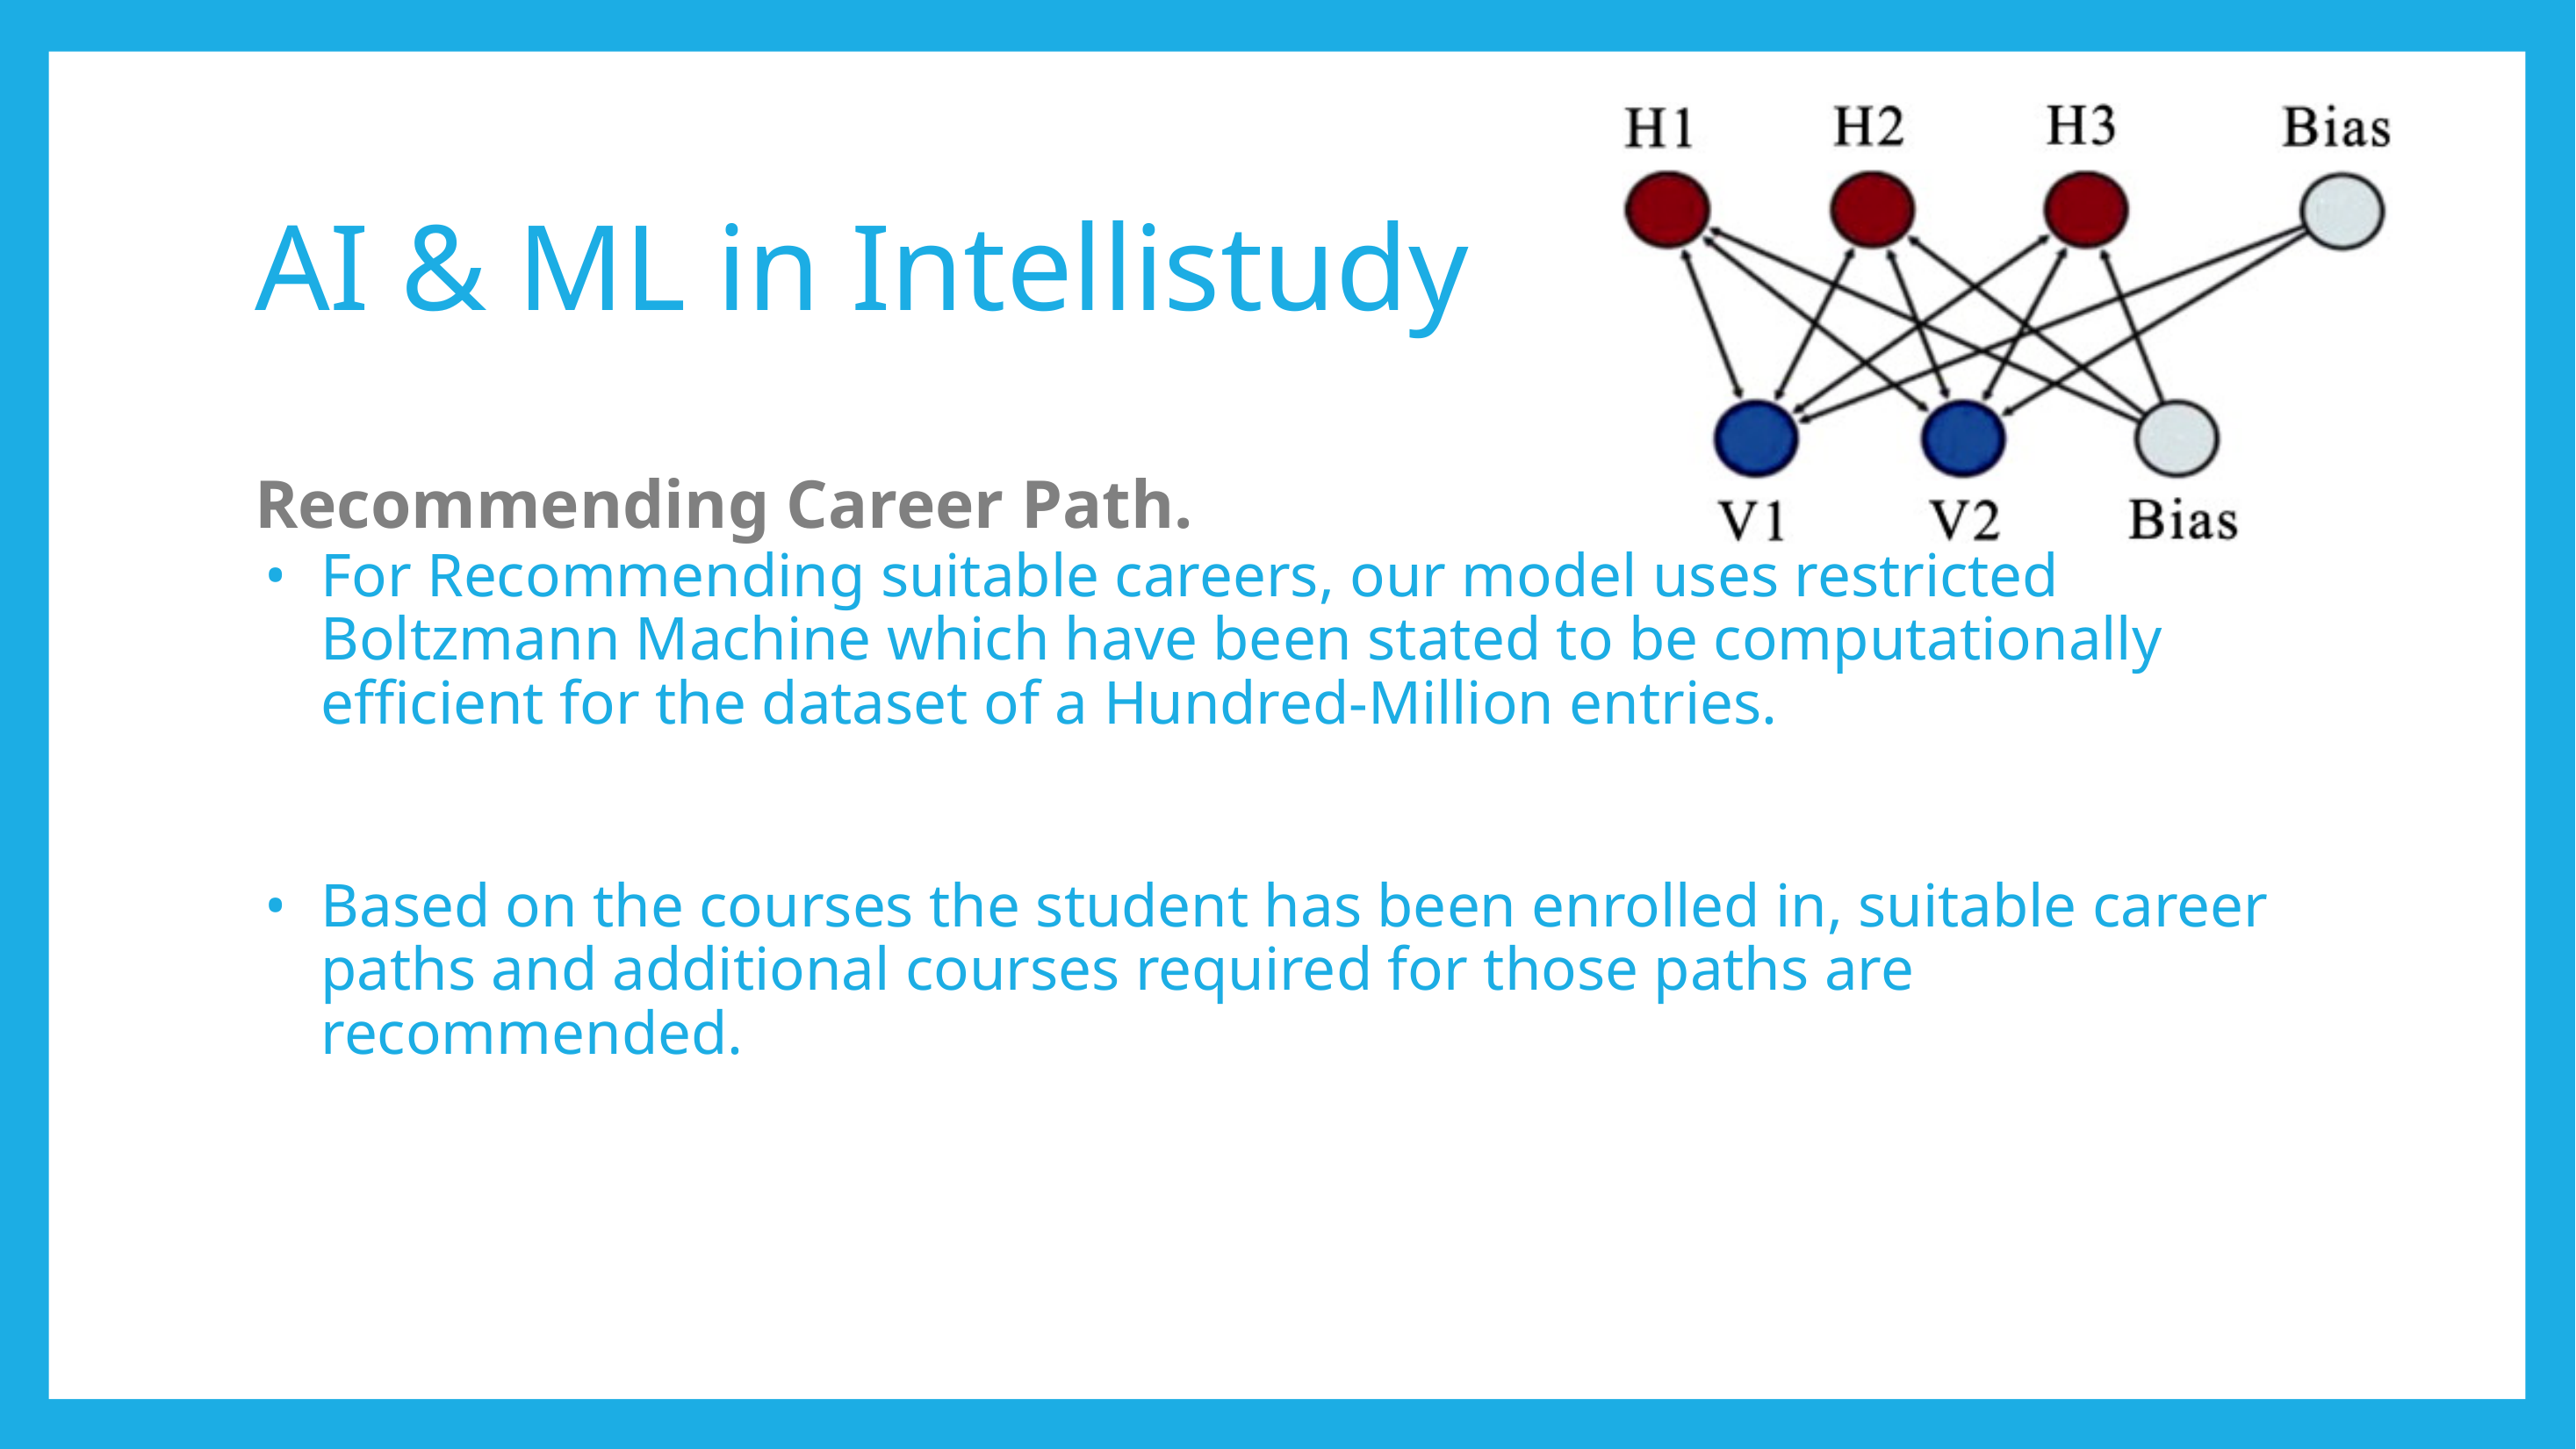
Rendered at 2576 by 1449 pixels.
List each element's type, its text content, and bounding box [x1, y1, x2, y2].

text_box Recommending Career Path. [241, 443, 1379, 570]
list For Recommending suitable careers, our model uses restricted Boltzmann Machine which have been stated to be computationally efficient for the dataset of a Hundred-Million entries. Based on the courses the student has been enrolled in, suitable career paths and additional courses required for those paths are recommended. [241, 532, 2328, 1386]
title AI & ML in Intellistudy [241, 128, 1616, 415]
picture [1621, 101, 2393, 544]
